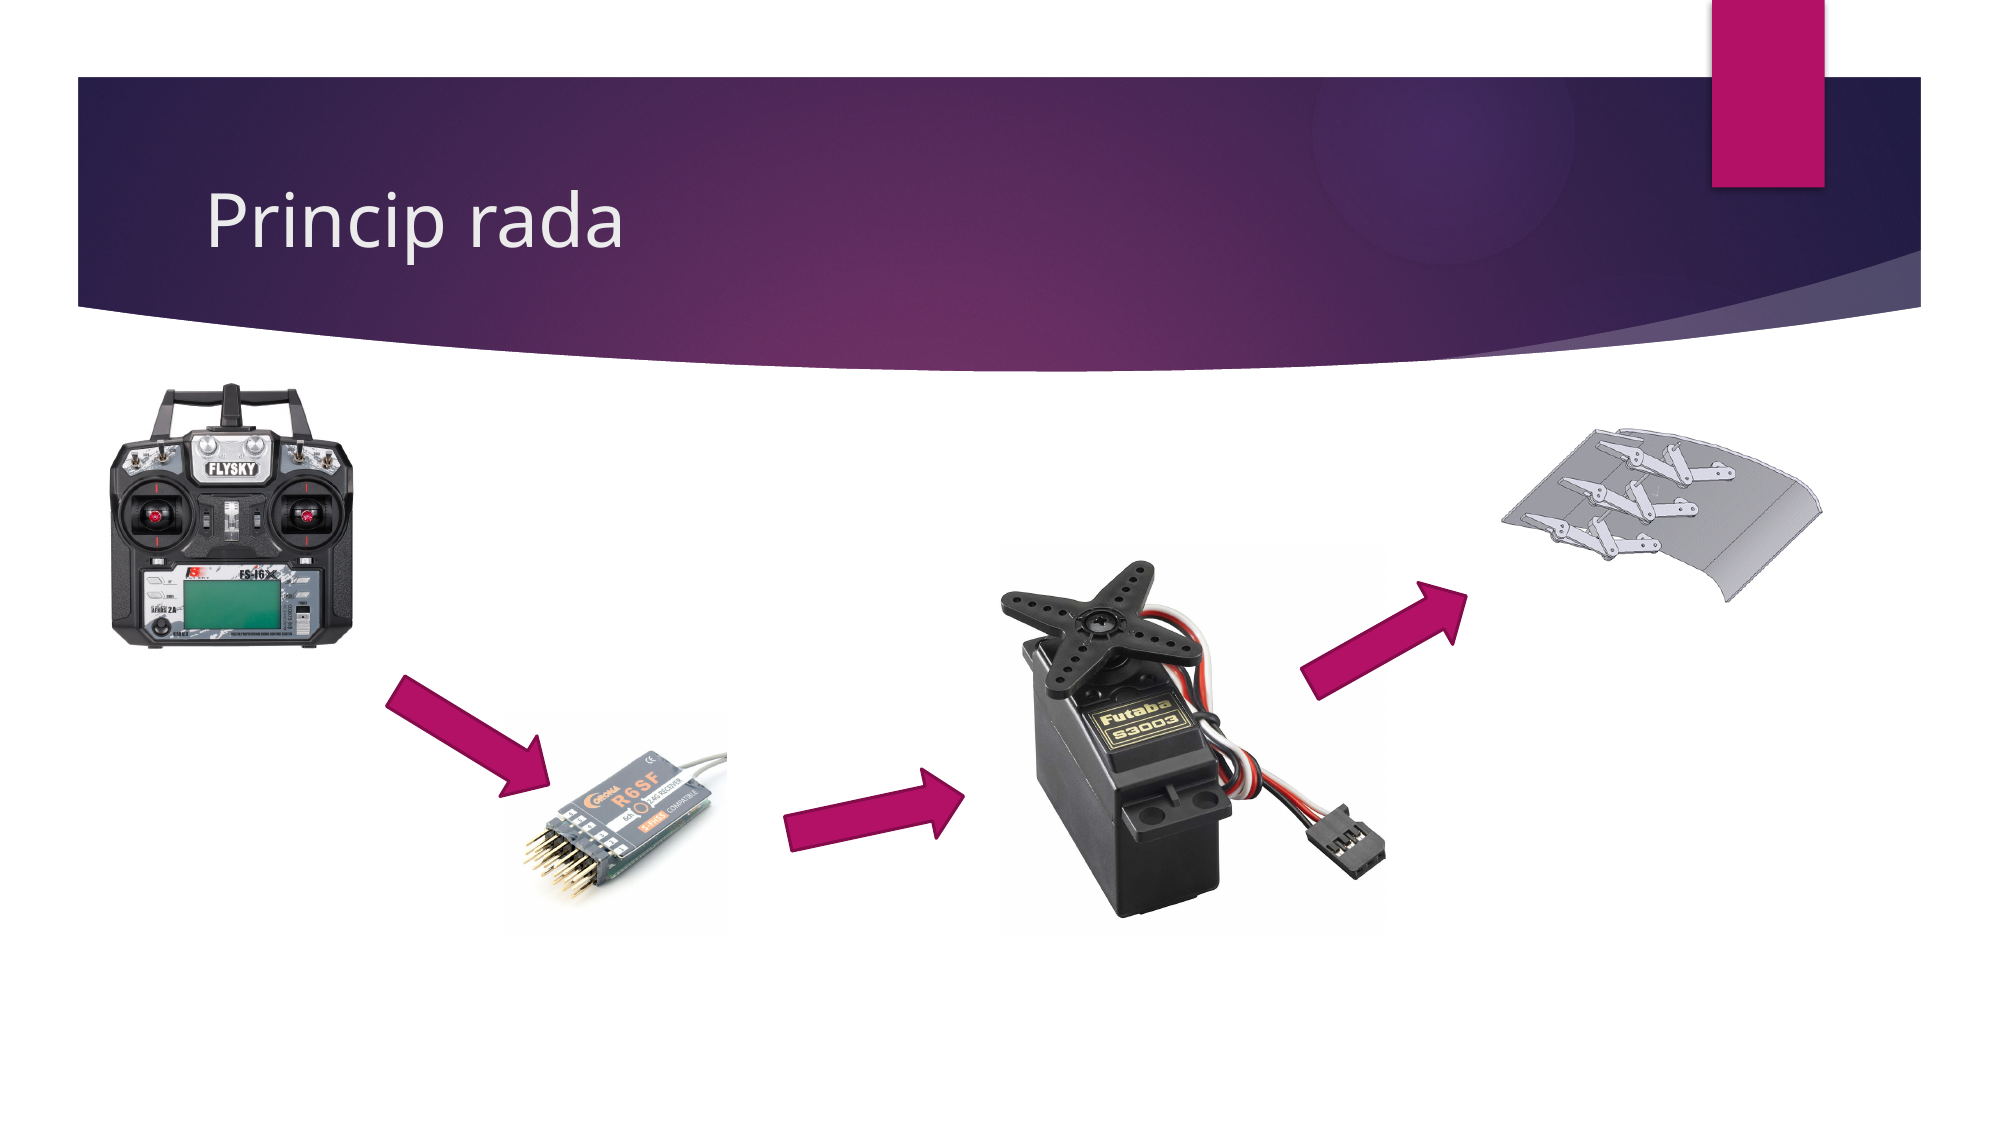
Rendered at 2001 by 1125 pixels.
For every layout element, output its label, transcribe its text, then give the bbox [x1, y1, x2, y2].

text_box [783, 767, 965, 853]
picture [999, 545, 1389, 934]
text_box [385, 674, 499, 777]
title Princip rada [189, 159, 1627, 276]
picture [87, 378, 368, 660]
picture [1479, 378, 1827, 639]
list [505, 712, 727, 934]
text_box [1393, 581, 1468, 660]
